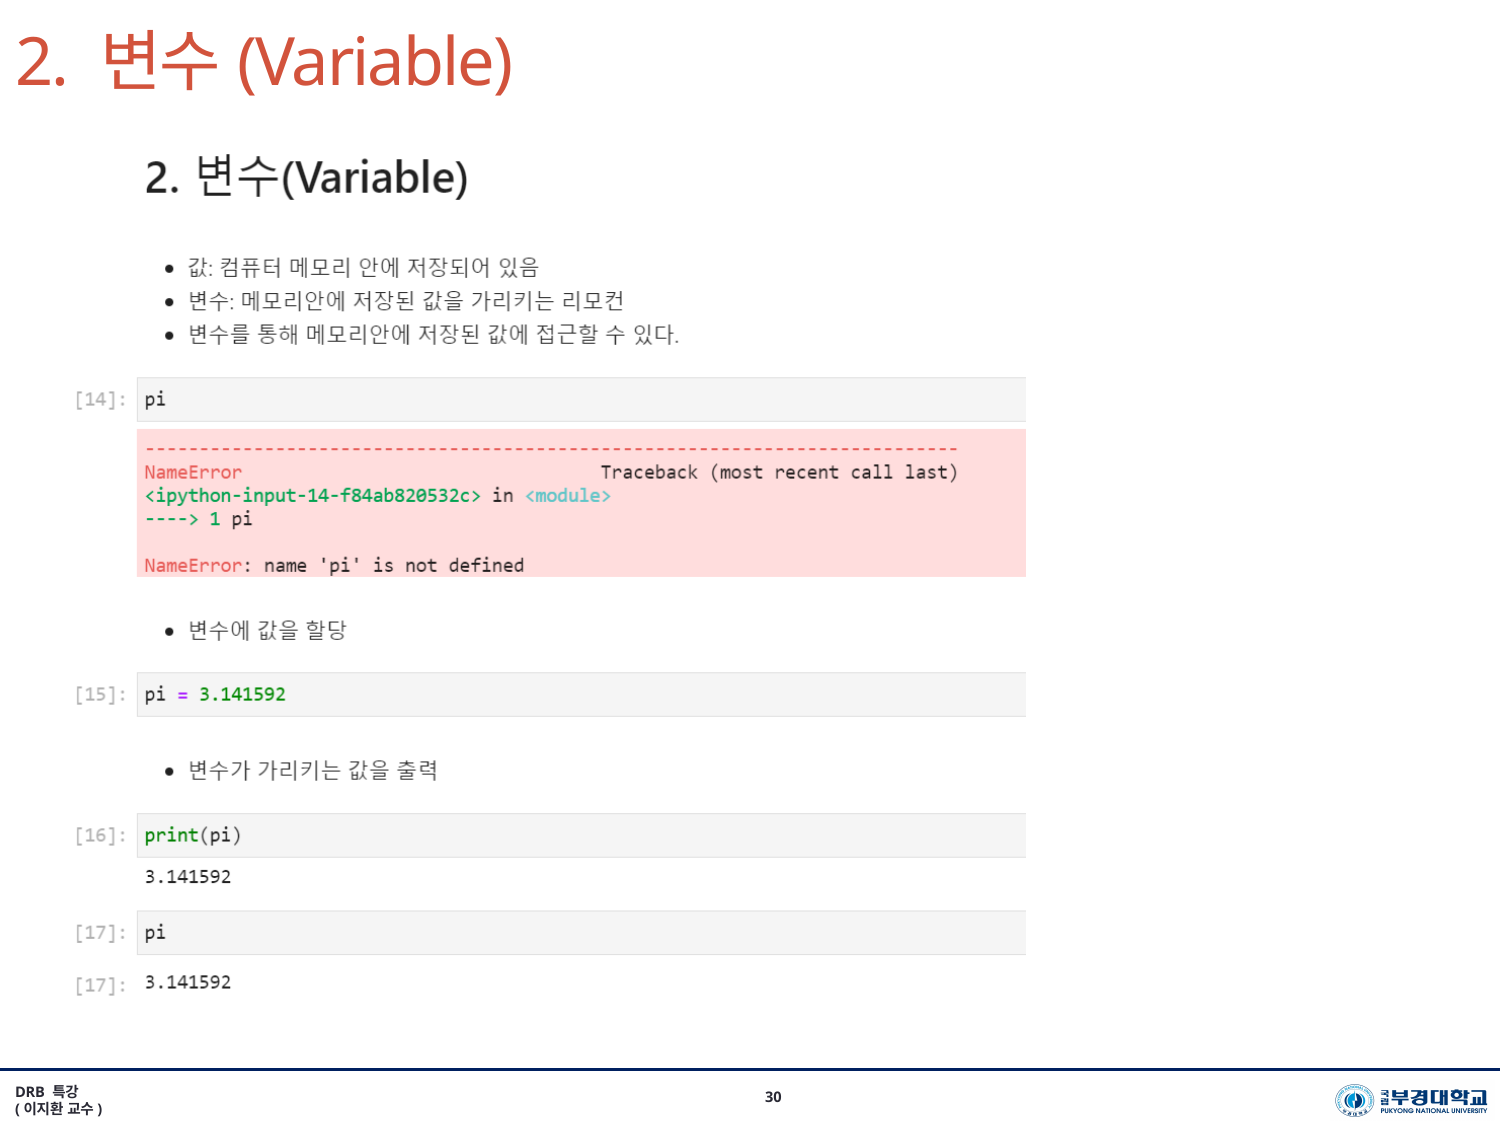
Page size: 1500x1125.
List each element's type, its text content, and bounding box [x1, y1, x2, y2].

title 2. 변수(Variable) [0, 1, 1500, 116]
slide_number DRB 특강 (이지환 교수) [0, 1082, 303, 1118]
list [67, 139, 1026, 1023]
picture [1330, 1079, 1495, 1121]
